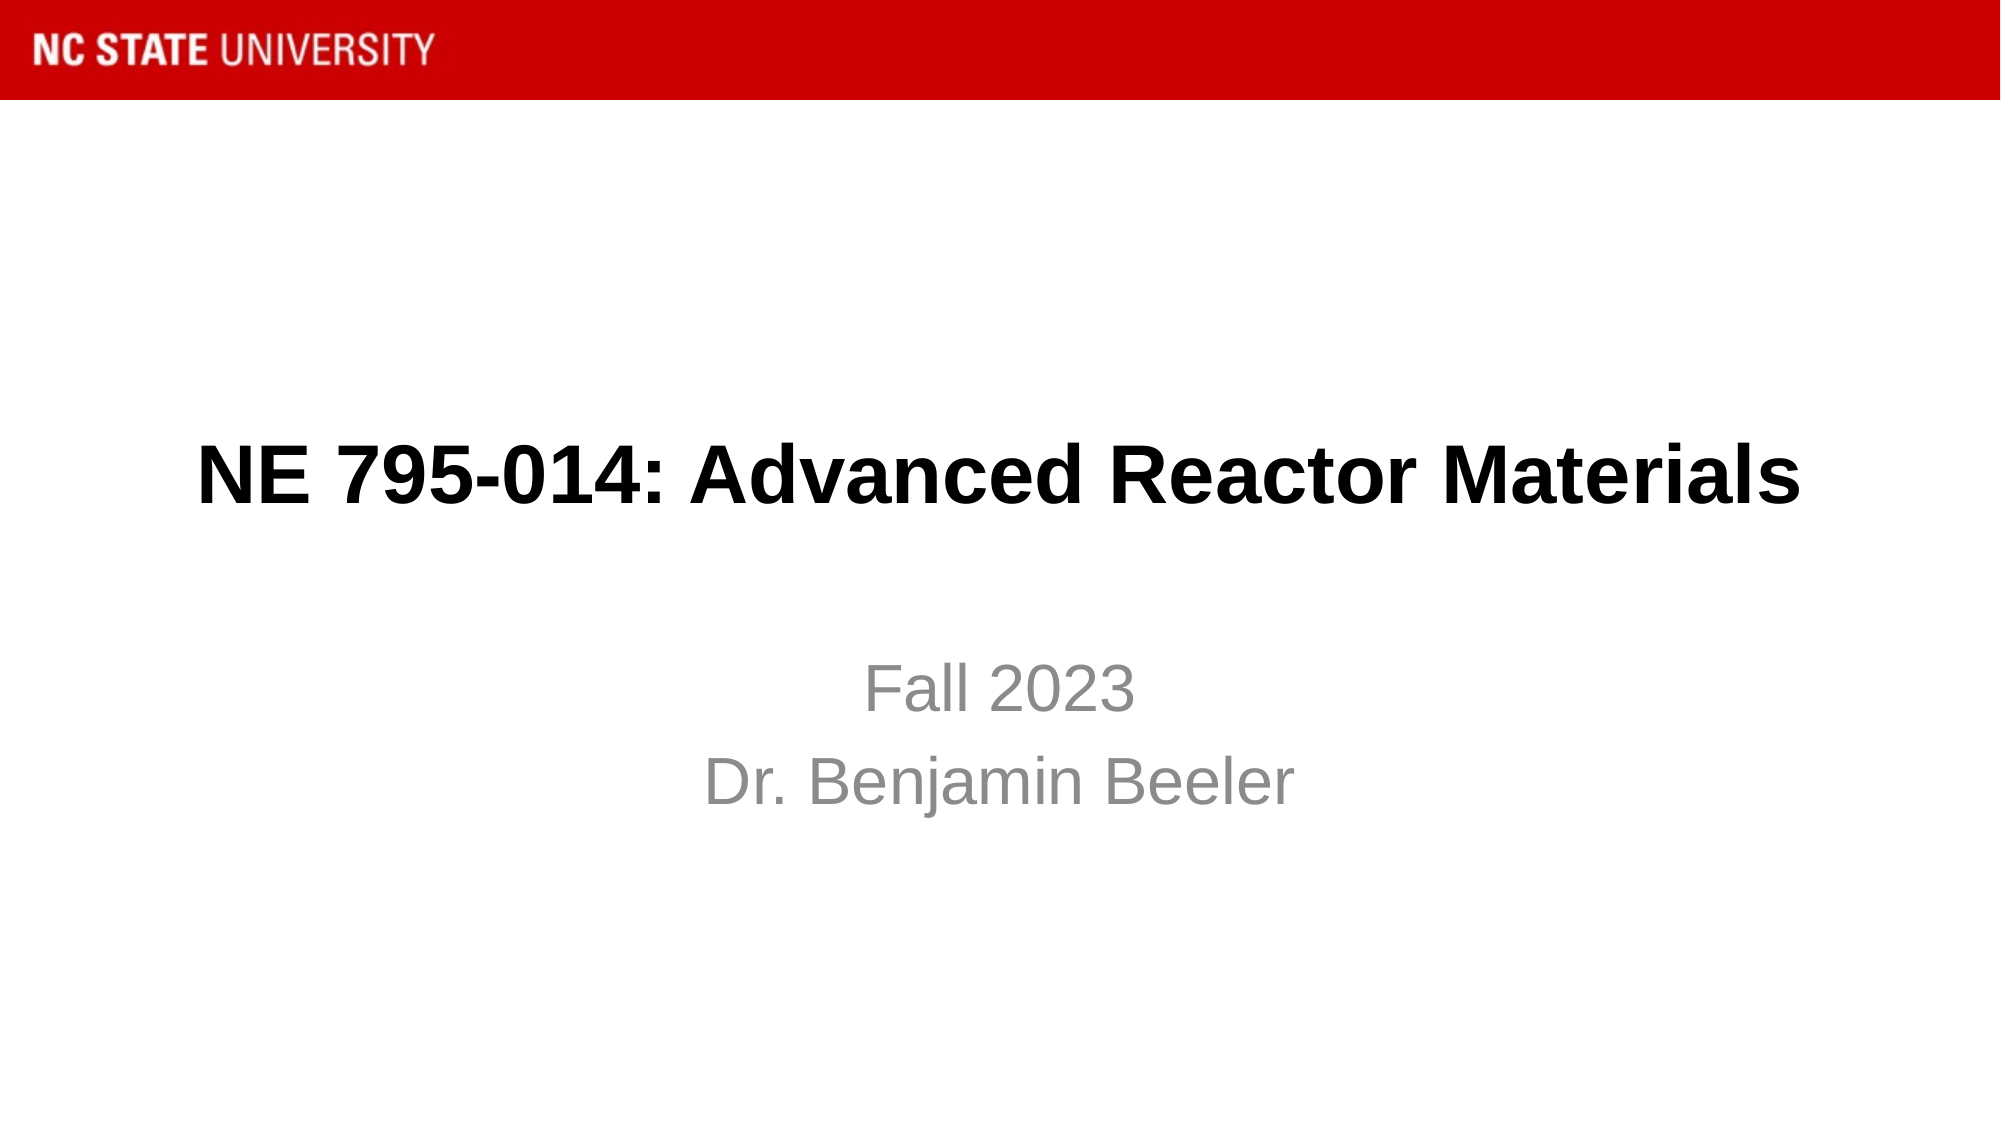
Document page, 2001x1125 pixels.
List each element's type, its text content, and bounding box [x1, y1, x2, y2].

title NE 795-014: Advanced Reactor Materials [150, 349, 1850, 591]
subtitle Fall 2023 Dr. Benjamin Beeler [300, 637, 1700, 925]
picture [0, 0, 2001, 100]
